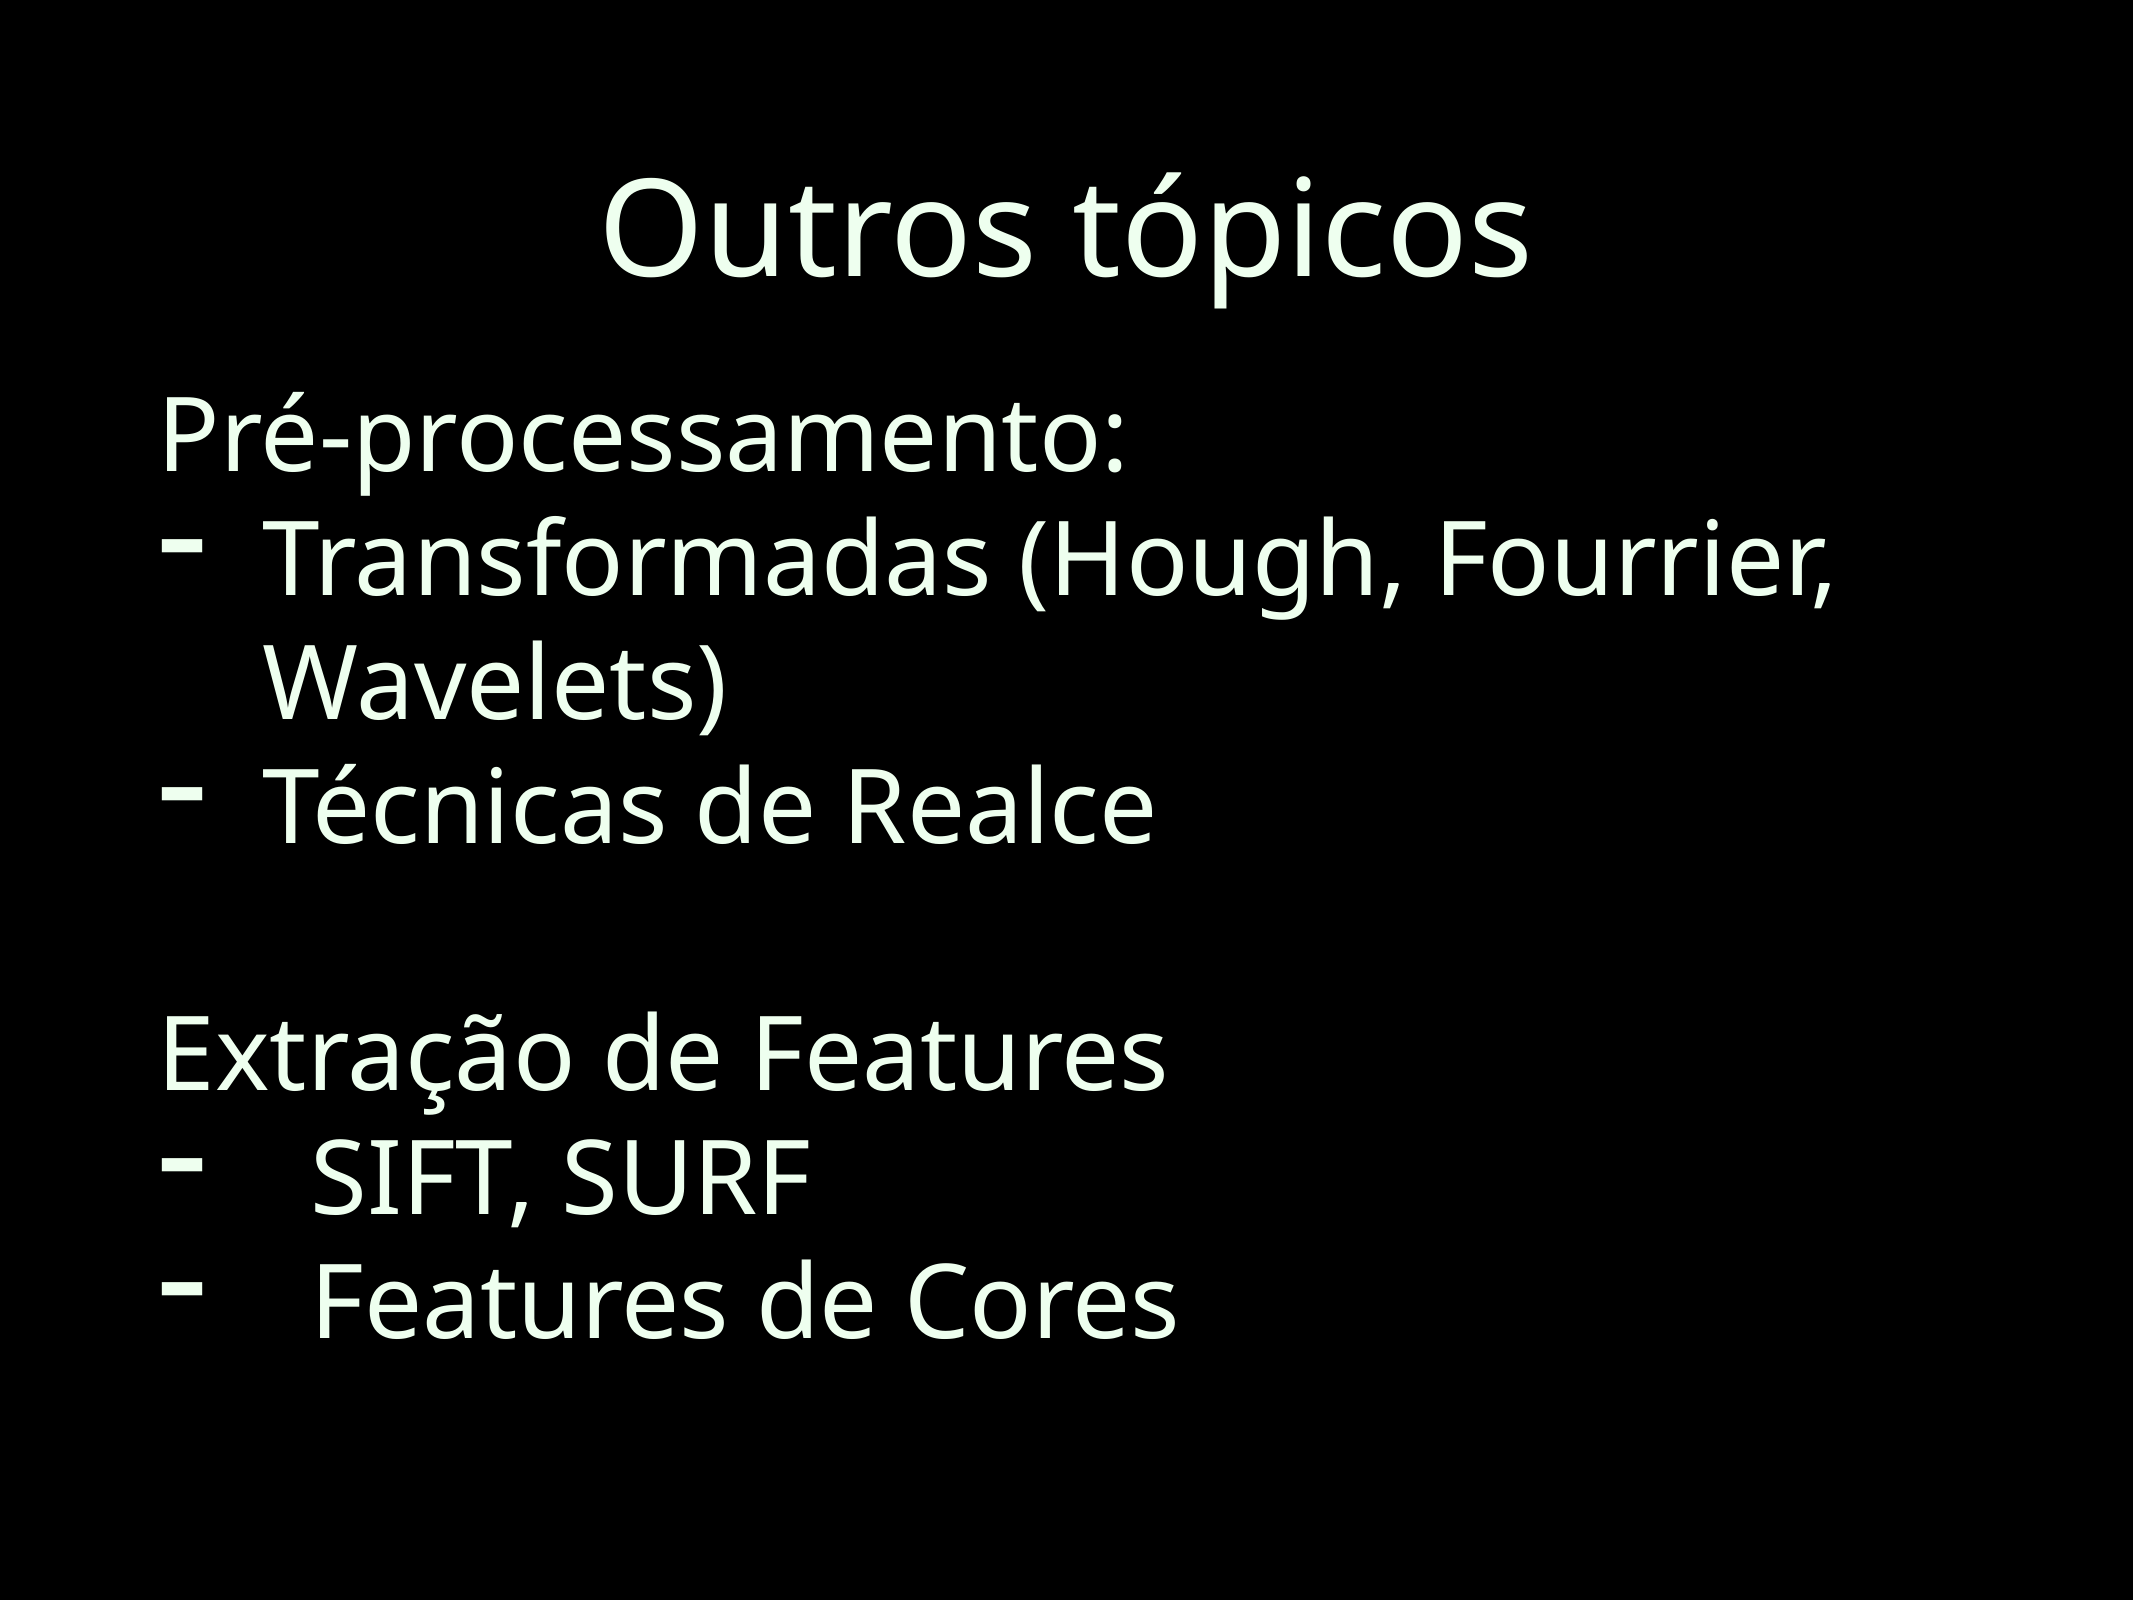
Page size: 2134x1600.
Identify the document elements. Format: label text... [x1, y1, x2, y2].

text_box Pré-processamento: Transformadas (Hough, Fourrier, Wavelets) Técnicas de Realce Extração de Features SIFT, SURF Features de Cores [149, 360, 1984, 1478]
subtitle Outros tópicos [207, 132, 1926, 319]
